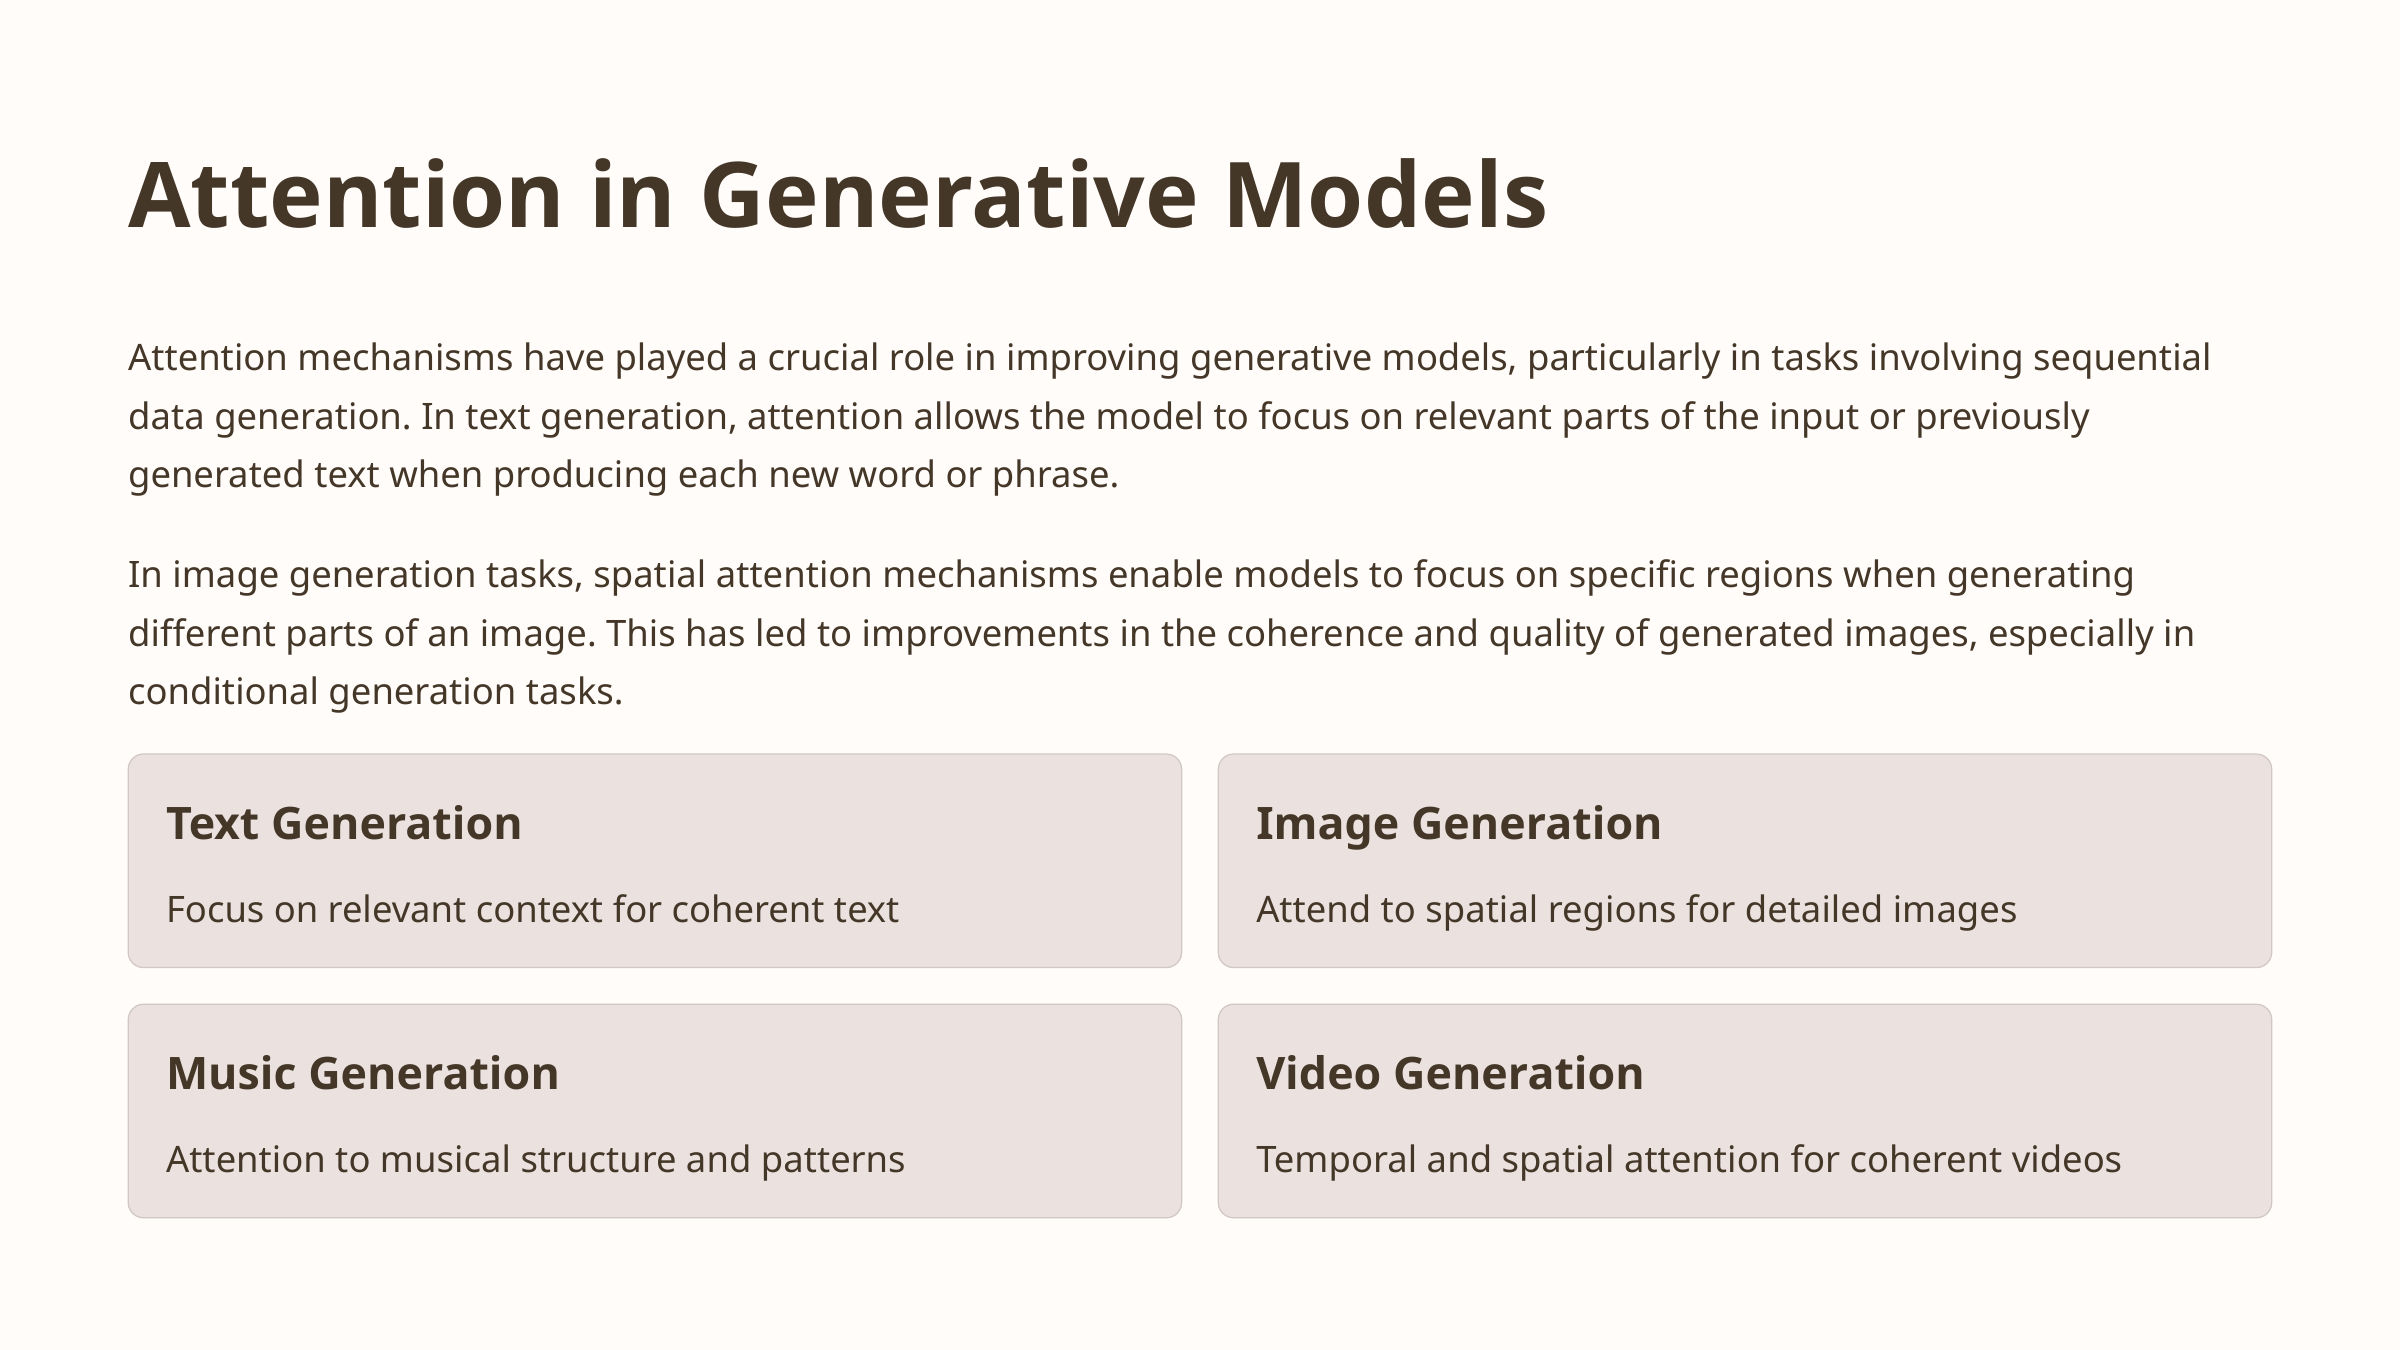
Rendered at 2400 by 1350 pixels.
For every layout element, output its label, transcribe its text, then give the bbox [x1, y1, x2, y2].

text_box In image generation tasks, spatial attention mechanisms enable models to focus on specific regions when generating different parts of an image. This has led to improvements in the coherence and quality of generated images, especially in conditional generation tasks. [128, 536, 2272, 713]
text_box Attention in Generative Models [128, 132, 1339, 247]
text_box [128, 1004, 1182, 1218]
text_box Image Generation [1256, 791, 1715, 850]
text_box [128, 753, 1182, 968]
text_box Attend to spatial regions for detailed images [1256, 871, 2234, 930]
text_box Temporal and spatial attention for coherent videos [1256, 1121, 2234, 1180]
text_box Video Generation [1256, 1042, 1715, 1100]
text_box Music Generation [166, 1042, 624, 1100]
text_box [1218, 1004, 2272, 1218]
text_box Text Generation [166, 791, 624, 850]
text_box Attention mechanisms have played a crucial role in improving generative models, particularly in tasks involving sequential data generation. In text generation, attention allows the model to focus on relevant parts of the input or previously generated text when producing each new word or phrase. [128, 319, 2272, 496]
text_box Focus on relevant context for coherent text [166, 871, 1144, 930]
text_box Attention to musical structure and patterns [166, 1121, 1144, 1180]
text_box [1218, 753, 2272, 968]
